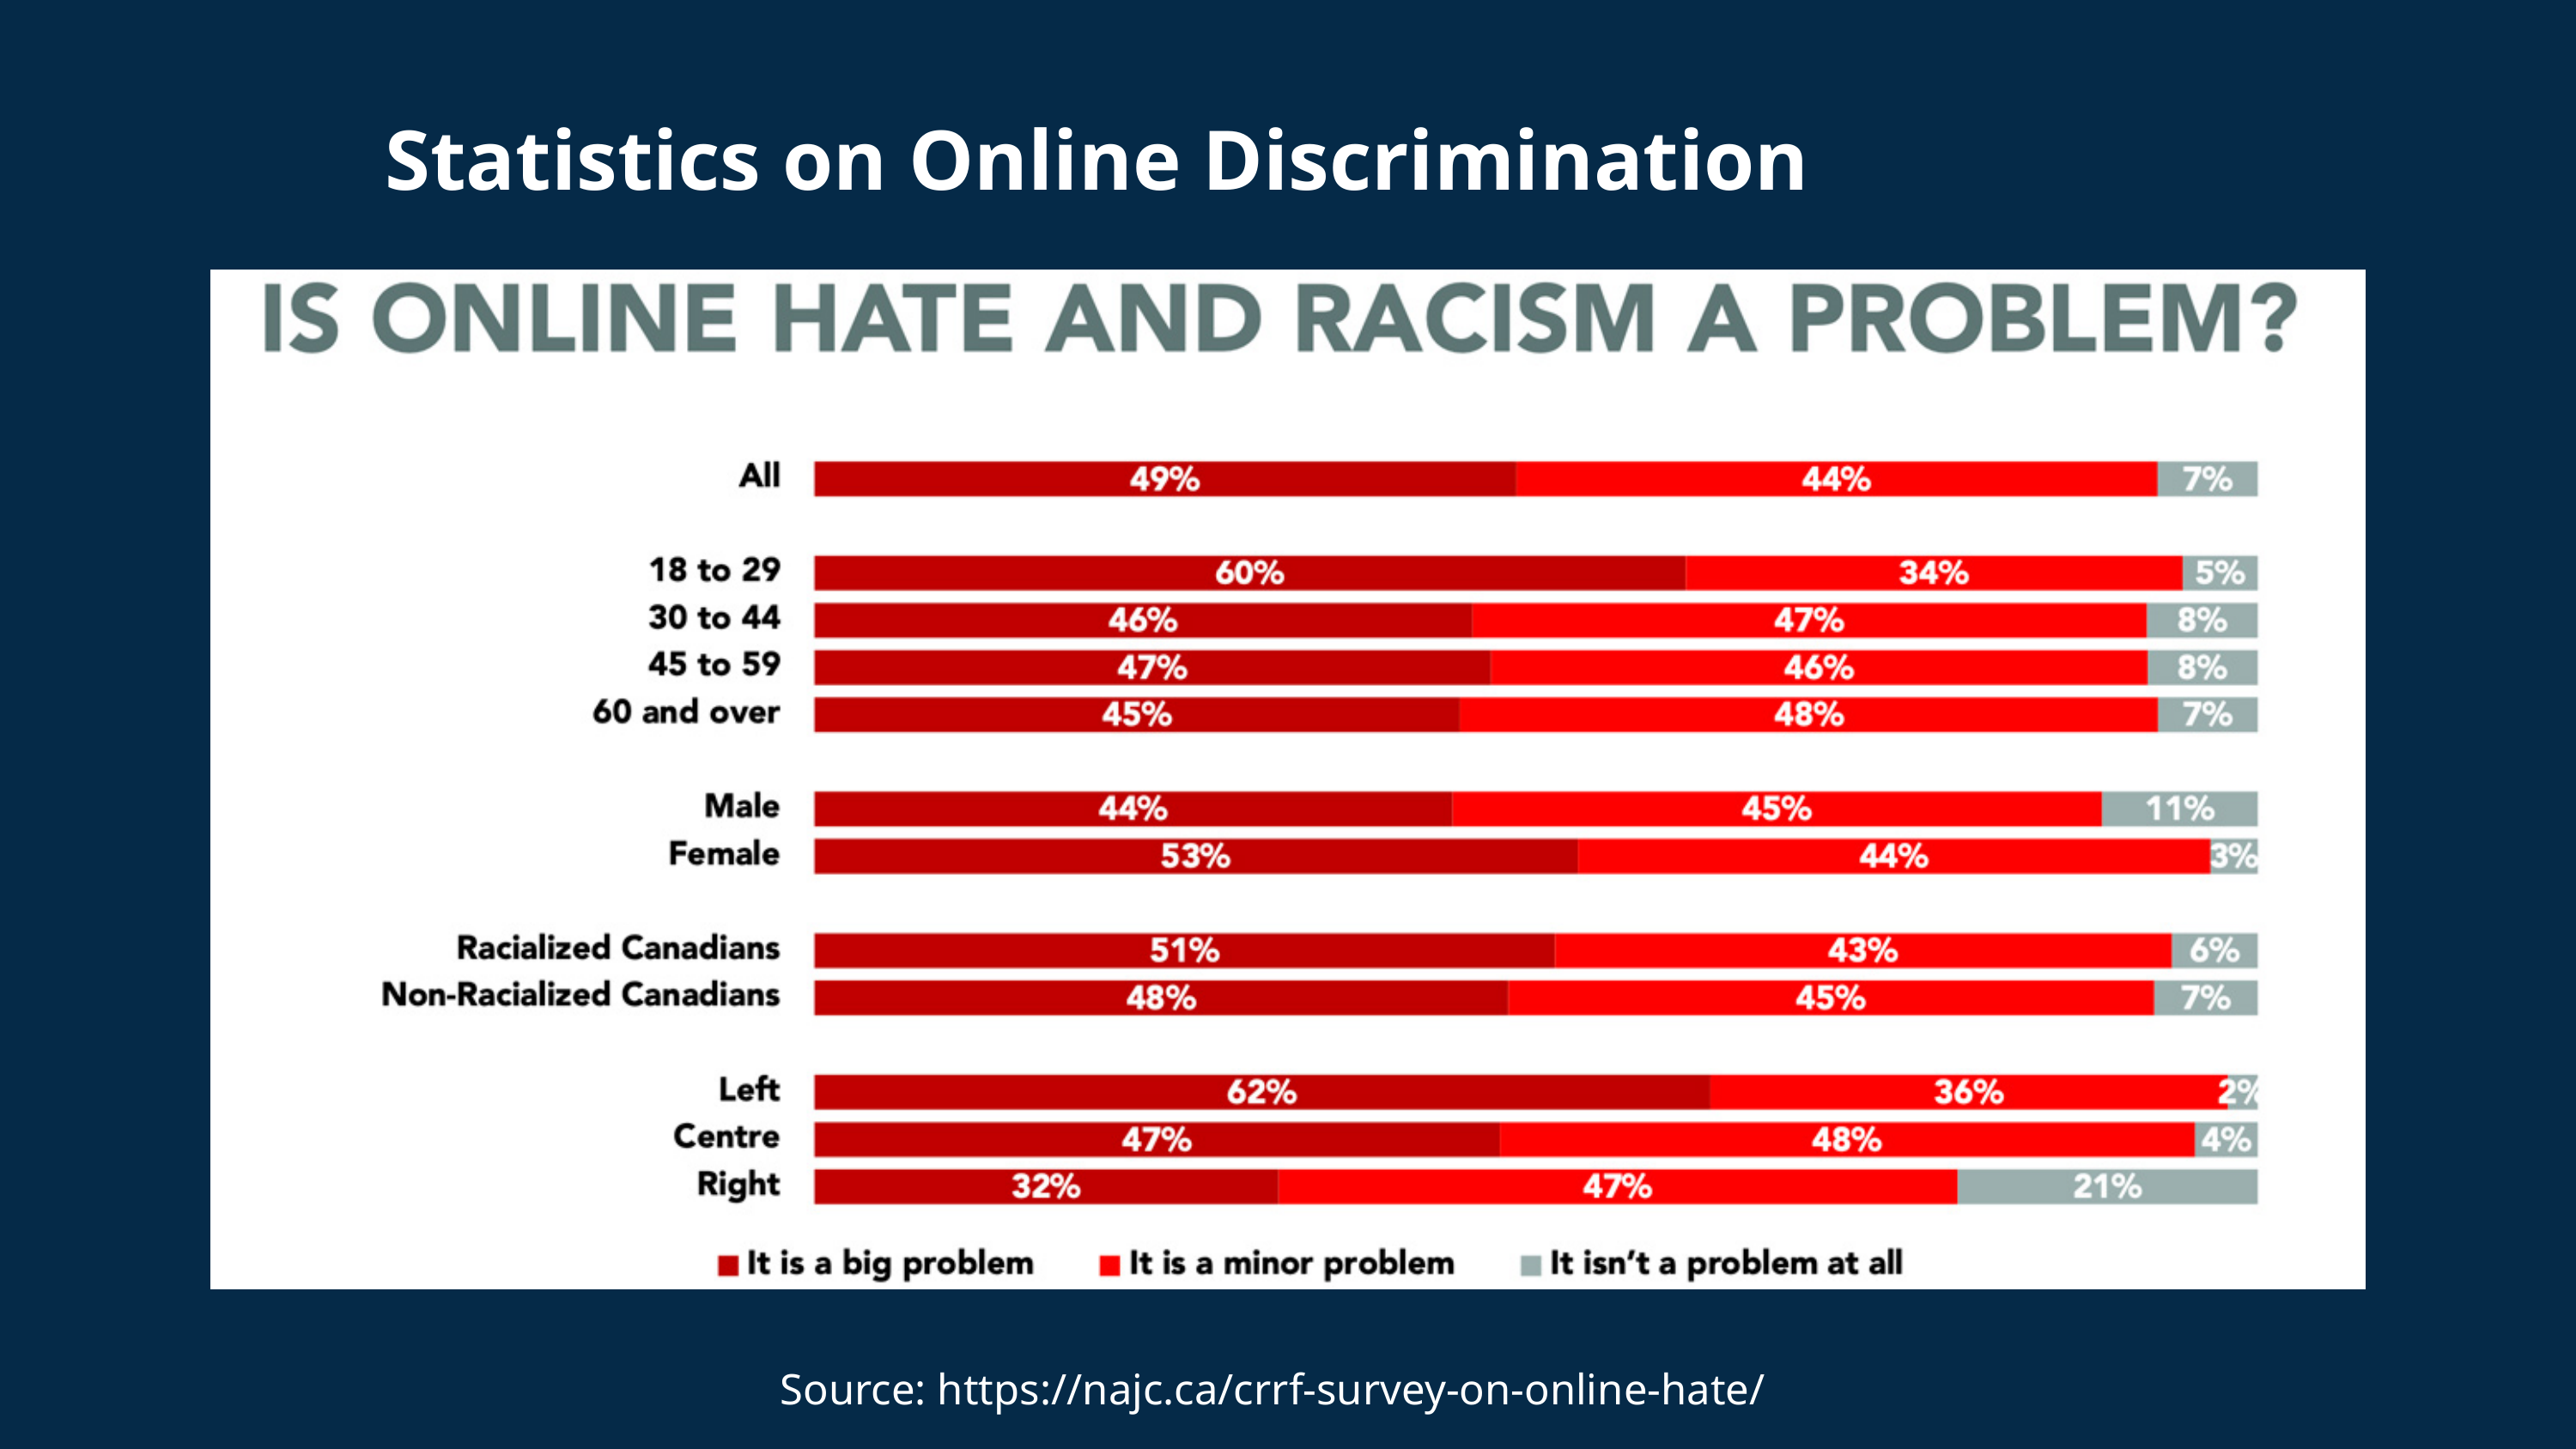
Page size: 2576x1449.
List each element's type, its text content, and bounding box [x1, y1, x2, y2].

text_box [210, 270, 2366, 1289]
text_box Source: https://najc.ca/crrf-survey-on-online-hate/ [780, 1354, 2366, 1414]
text_box Statistics on Online Discrimination [385, 91, 2366, 207]
